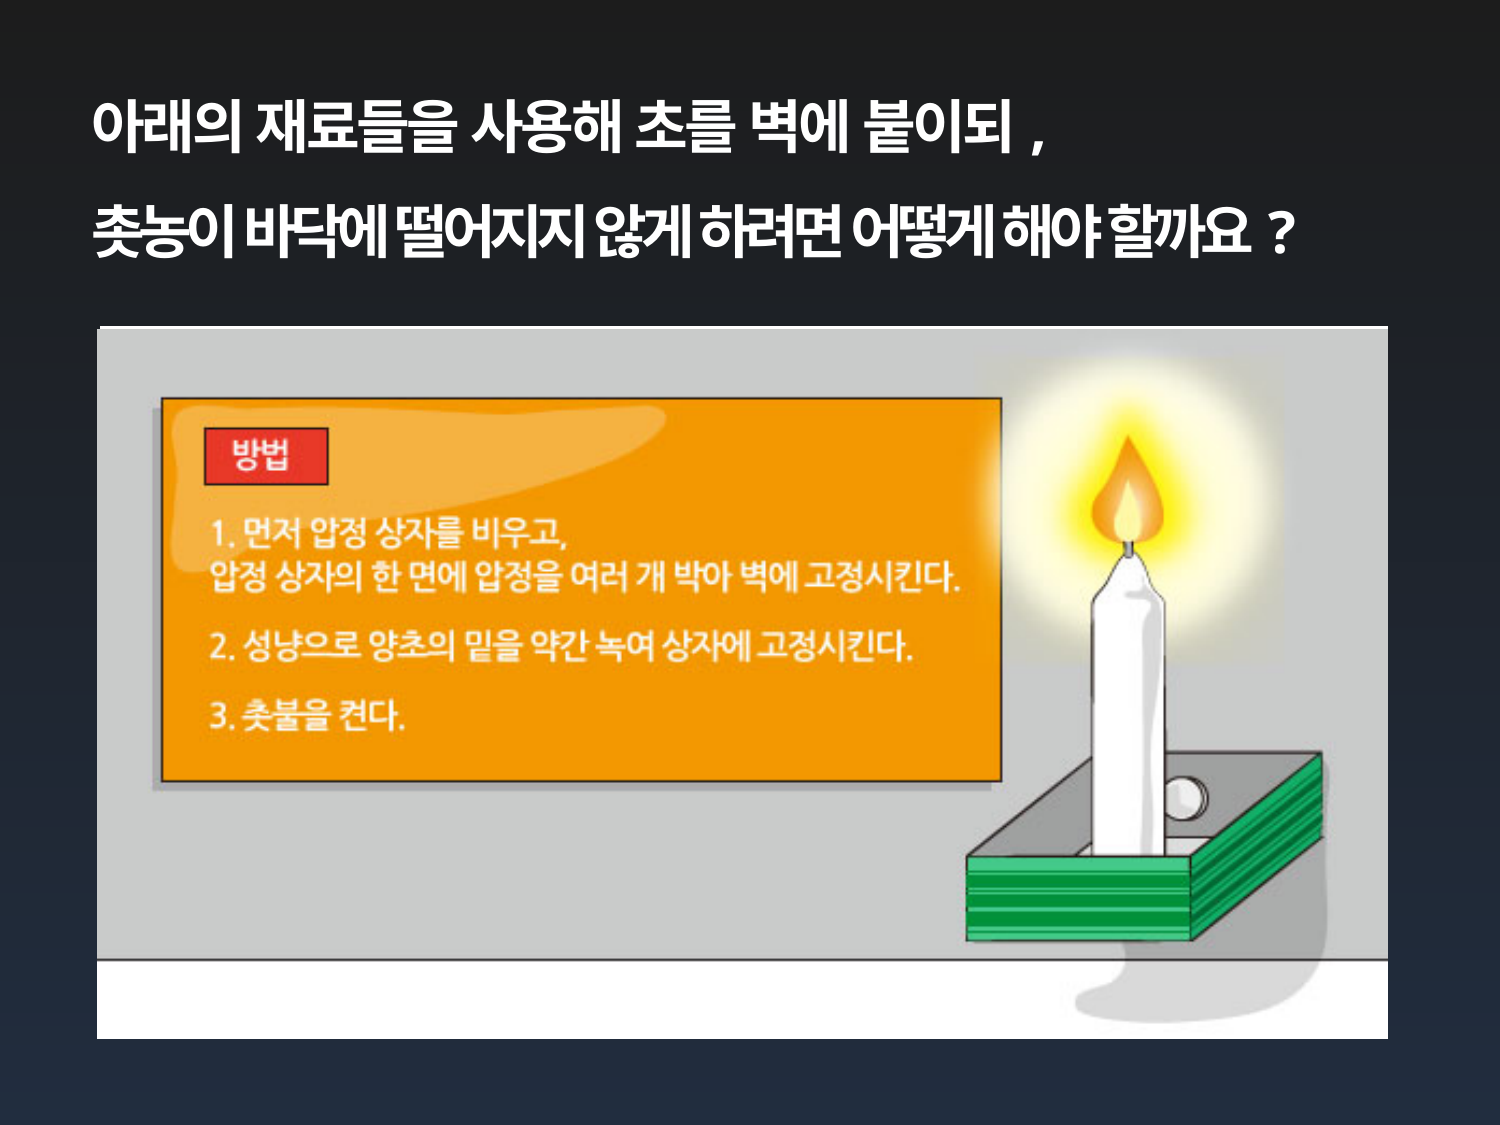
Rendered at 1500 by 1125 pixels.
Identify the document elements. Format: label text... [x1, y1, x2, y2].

picture [97, 326, 1389, 1040]
text_box 아래의 재료들을 사용해 초를 벽에 붙이되, 촛농이 바닥에 떨어지지 않게 하려면 어떻게 해야 할까요? [76, 48, 1443, 378]
